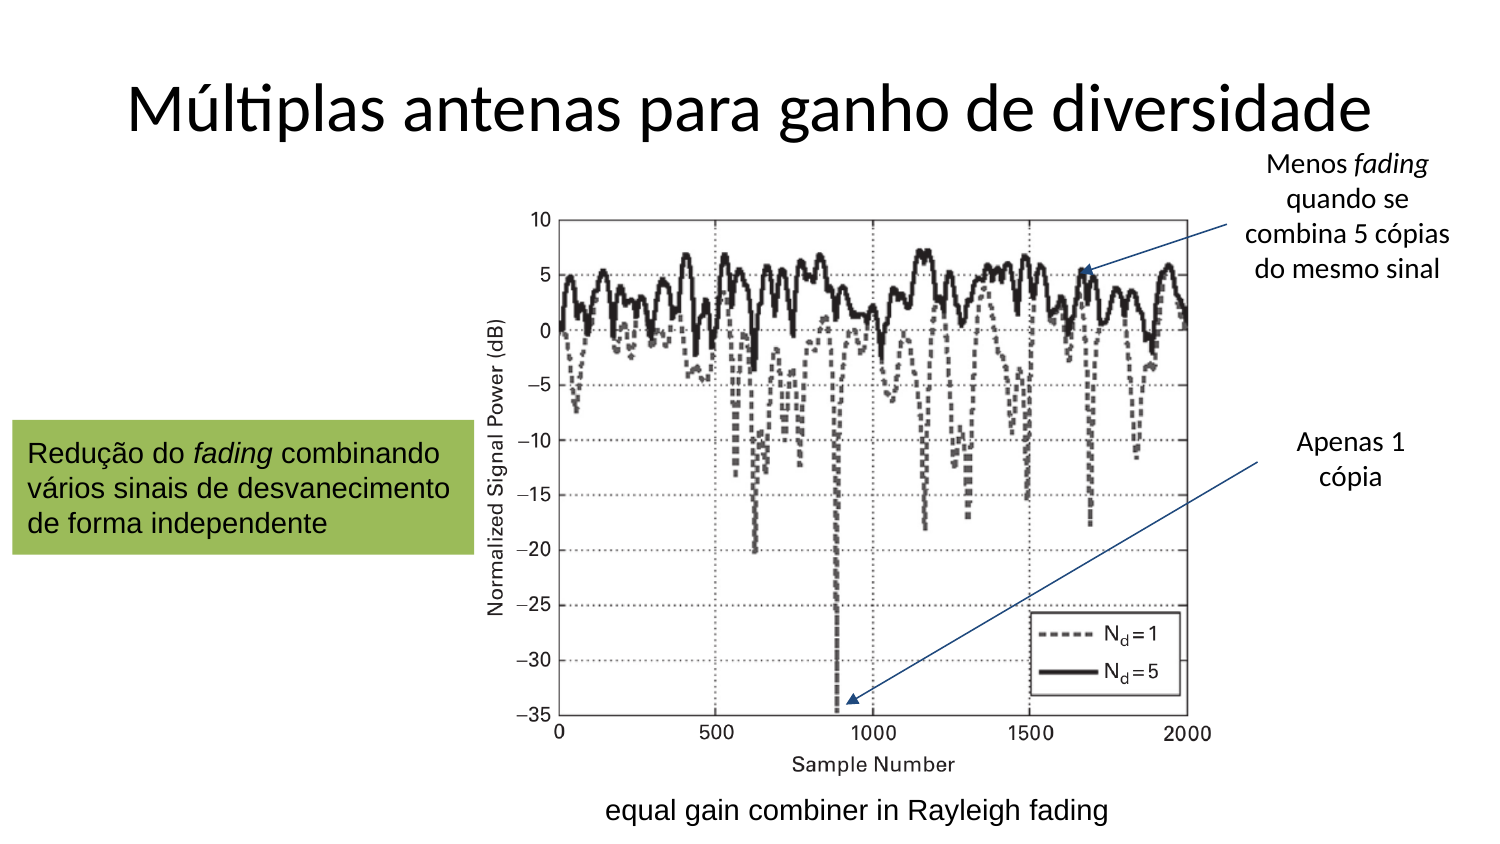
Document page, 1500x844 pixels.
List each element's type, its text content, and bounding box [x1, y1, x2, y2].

title Múltiplas antenas para ganho de diversidade [75, 33, 1425, 175]
picture [468, 196, 1232, 788]
text_box Redução do fading combinando vários sinais de desvanecimento de forma independente [12, 419, 462, 555]
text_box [845, 407, 1446, 705]
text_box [1079, 129, 1476, 302]
text_box equal gain combiner in Rayleigh fading [590, 776, 1273, 842]
